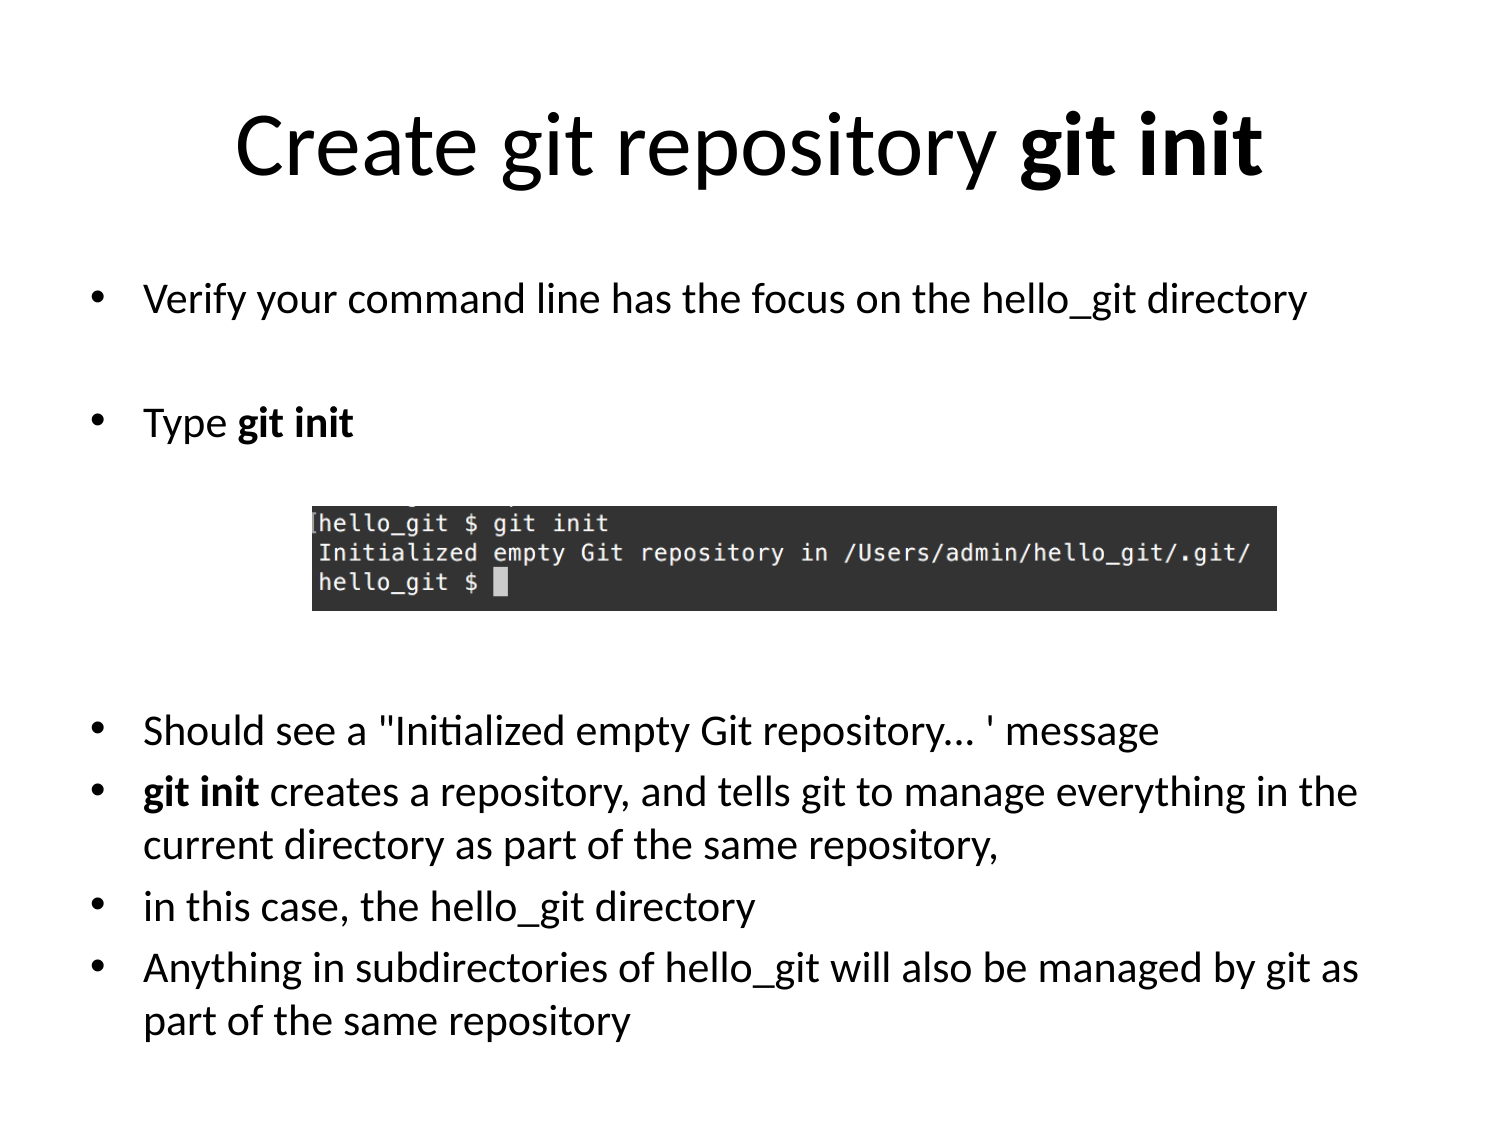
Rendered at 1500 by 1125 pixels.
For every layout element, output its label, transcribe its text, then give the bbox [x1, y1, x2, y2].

picture [311, 505, 1277, 611]
list Verify your command line has the focus on the hello_git directory Type git init Should see a "Initialized empty Git repository... ' message git init creates a repository, and tells git to manage everything in the current directory as part of the same repository, in this case, the hello_git directory Anything in subdirectories of hello_git will also be managed by git as part of the same repository [75, 262, 1425, 1053]
title Create git repository git init [75, 45, 1425, 233]
